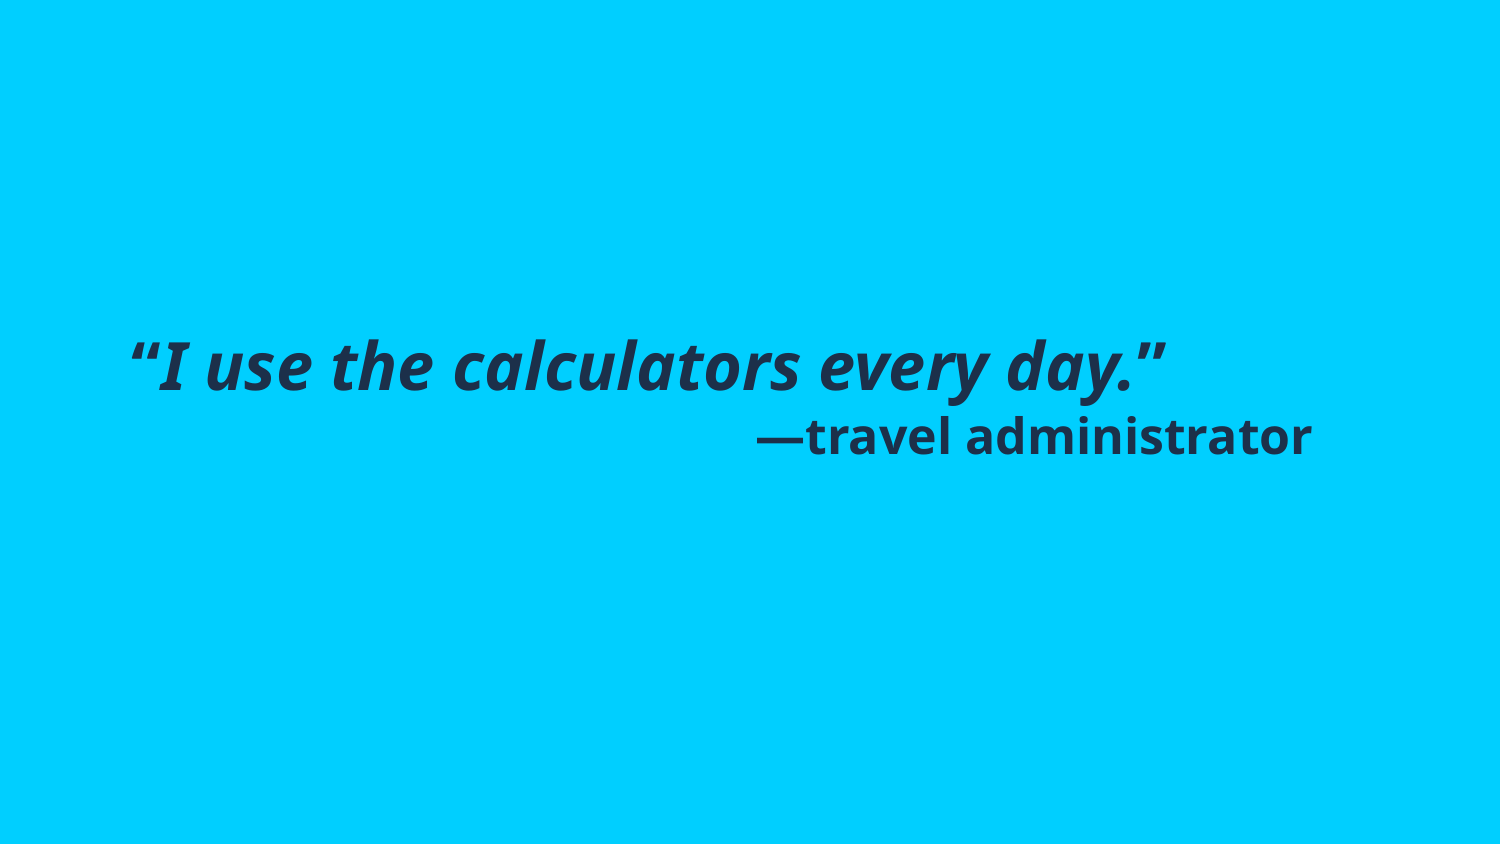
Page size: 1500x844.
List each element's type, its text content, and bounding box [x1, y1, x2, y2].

title “I use the calculators every day.” —travel administrator [116, 87, 1329, 701]
